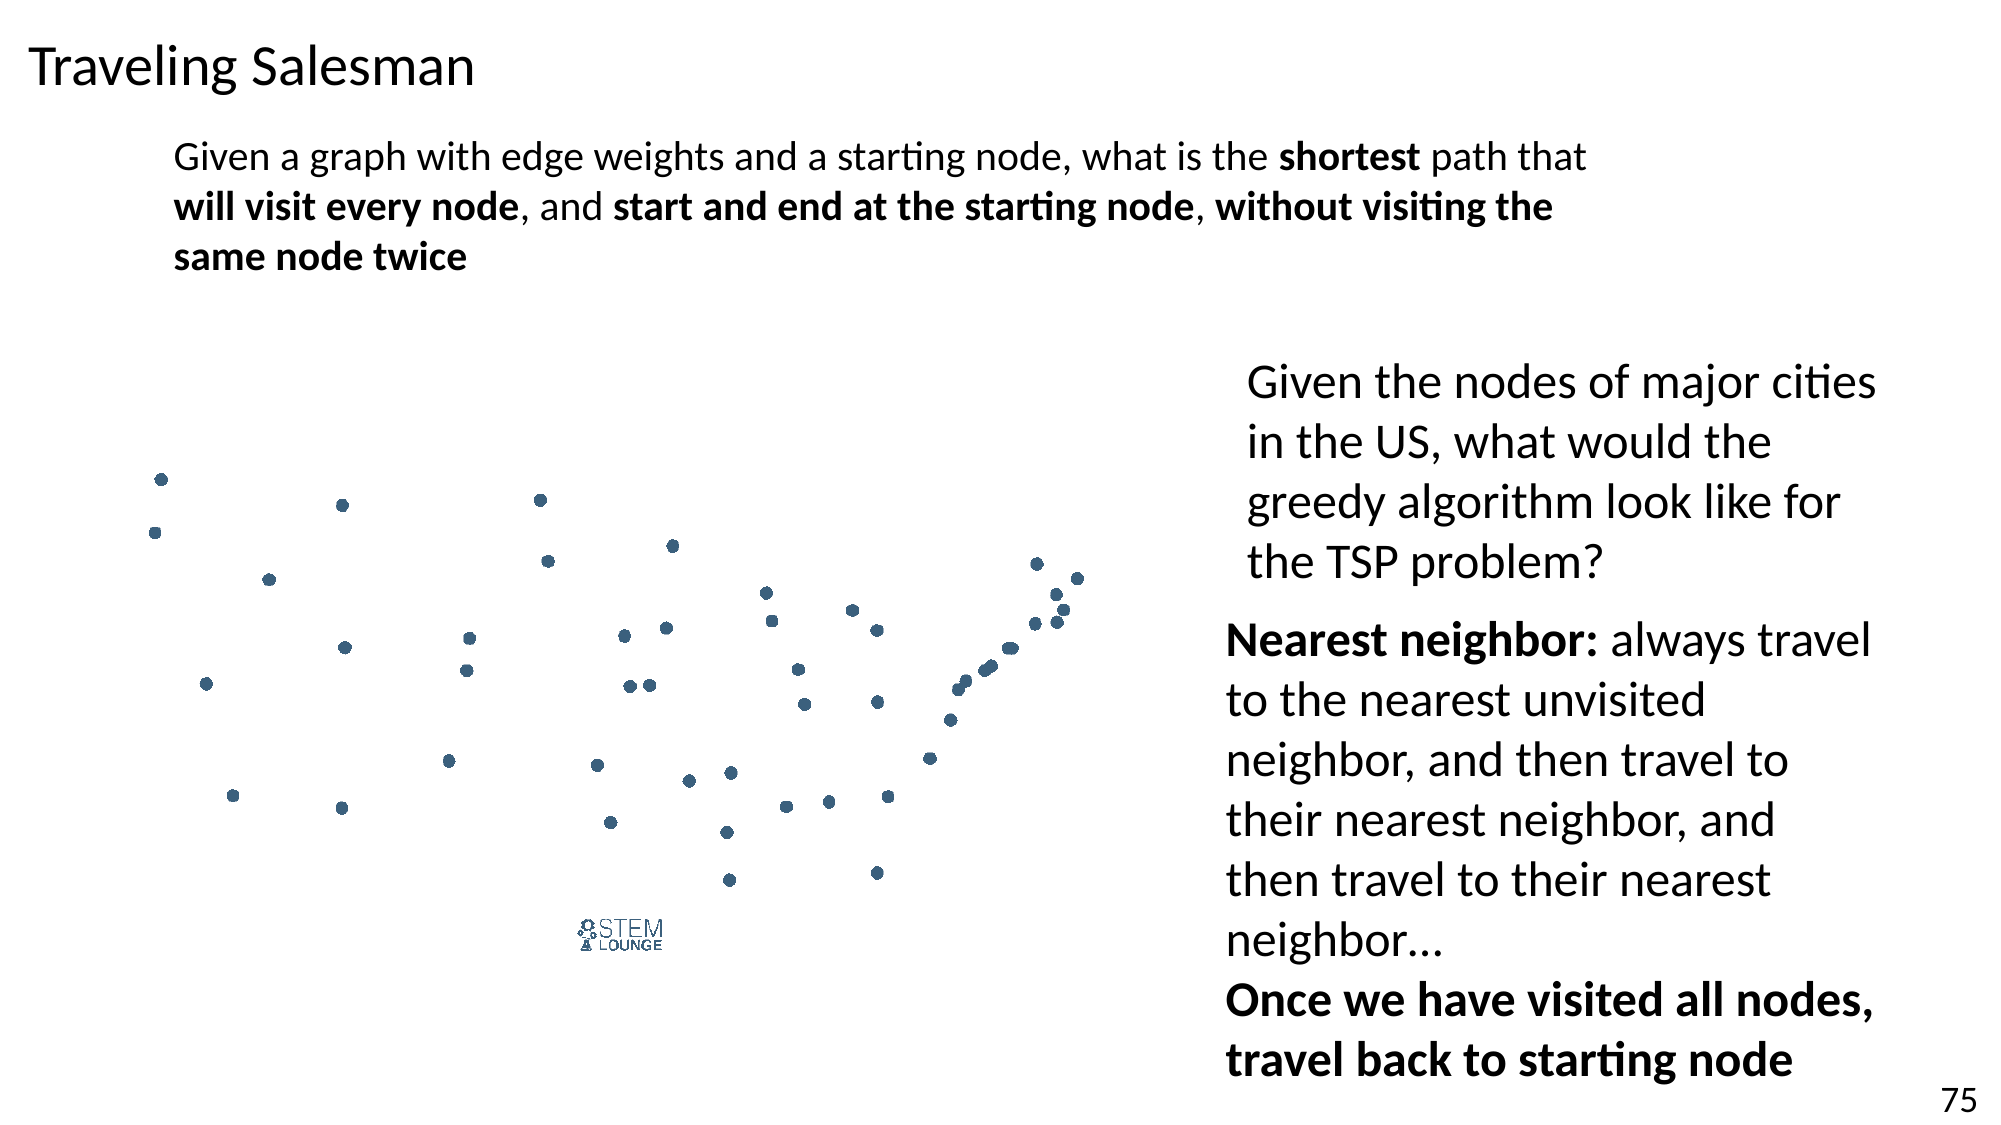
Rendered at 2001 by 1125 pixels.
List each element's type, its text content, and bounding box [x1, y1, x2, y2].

text_box Traveling Salesman [13, 20, 492, 105]
text_box Nearest neighbor: always travel to the nearest unvisited neighbor, and then travel to their nearest neighbor, and then travel to their nearest neighbor… Once we have visited all nodes, travel back to starting node [1210, 599, 1892, 1094]
text_box Given the nodes of major cities in the US, what would the greedy algorithm look like for the TSP problem? [1232, 341, 1914, 597]
text_box Given a graph with edge weights and a starting node, what is the shortest path that will visit every node, and start and end at the starting node, without visiting the same node twice [158, 121, 1656, 287]
picture [131, 321, 1099, 1047]
text_box 75 [1925, 1068, 1997, 1114]
